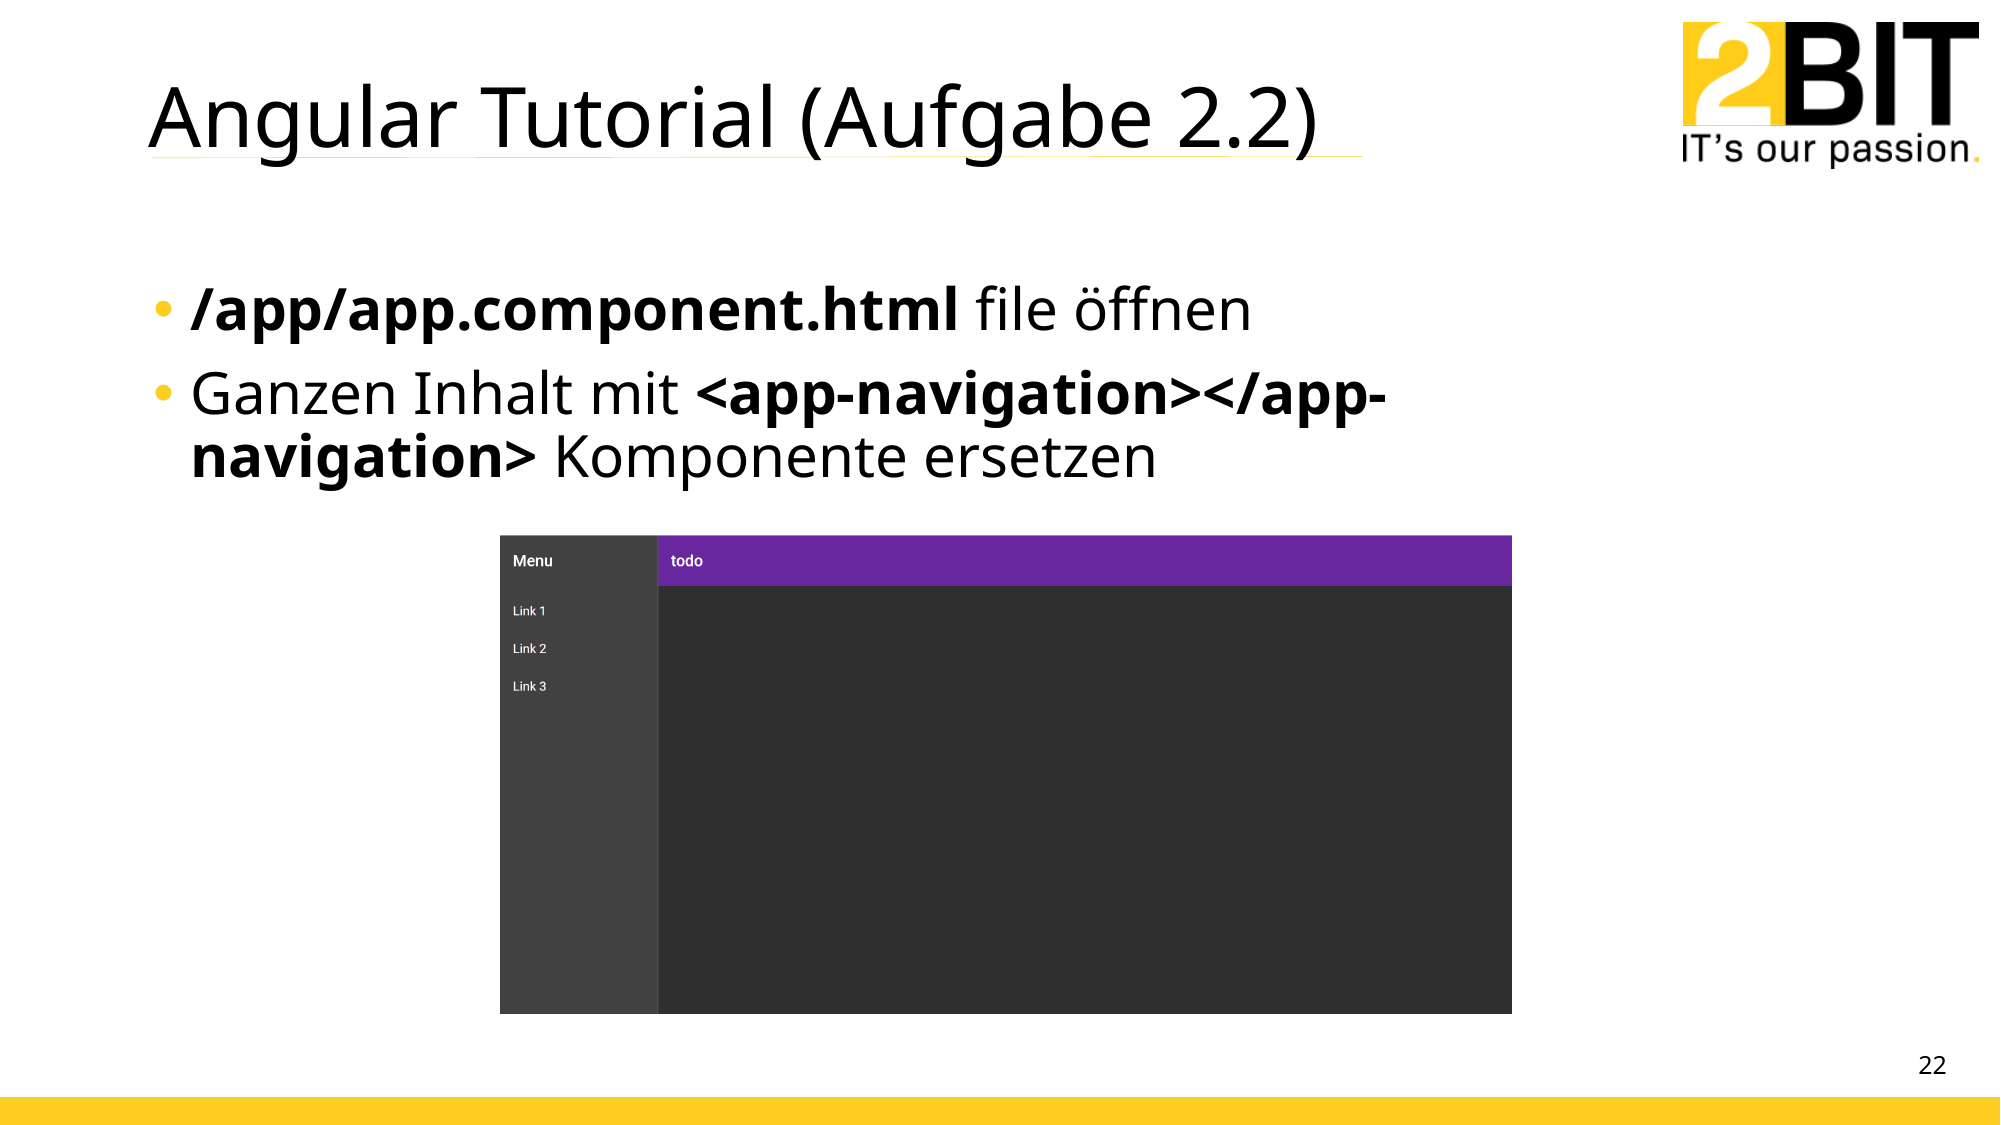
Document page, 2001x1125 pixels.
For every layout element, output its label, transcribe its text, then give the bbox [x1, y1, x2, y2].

picture [500, 535, 1512, 1014]
picture [1683, 22, 1979, 169]
list /app/app.component.html file öffnen Ganzen Inhalt mit <app-navigation></app-navigation> Komponente ersetzen [138, 272, 1864, 987]
title Angular Tutorial (Aufgabe 2.2) [133, 68, 1859, 286]
